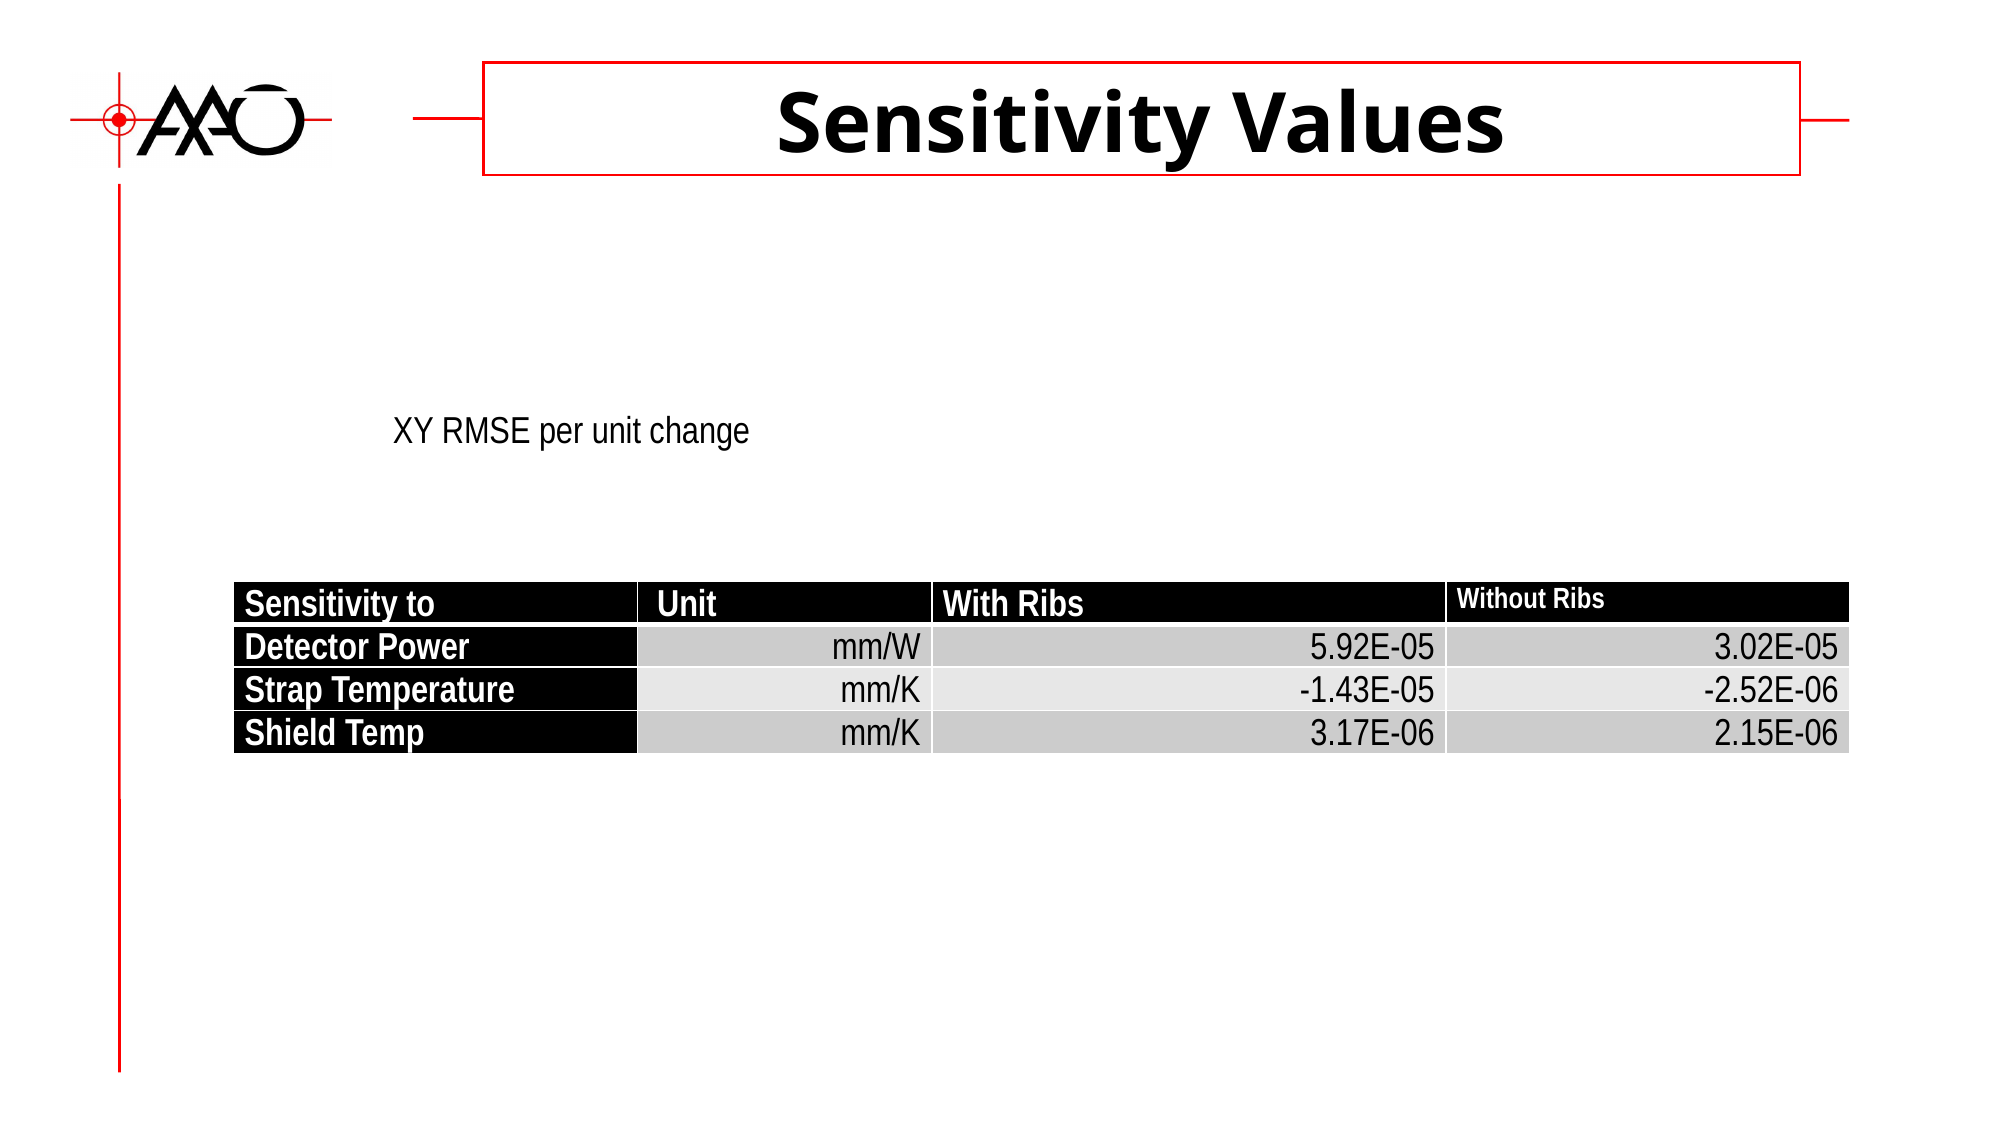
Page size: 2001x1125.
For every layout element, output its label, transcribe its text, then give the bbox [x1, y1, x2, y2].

table_cell -2.52E-06 [1447, 668, 1849, 710]
table_cell 2.15E-06 [1447, 711, 1849, 753]
picture [70, 72, 332, 168]
table_header Unit [638, 582, 931, 622]
table_header Without Ribs [1447, 582, 1849, 622]
table_header Sensitivity to [234, 582, 637, 622]
table_cell 3.02E-05 [1447, 627, 1849, 666]
table_cell Shield Temp [234, 711, 637, 753]
table_cell -1.43E-05 [933, 668, 1445, 710]
table_cell 5.92E-05 [933, 627, 1445, 666]
table_cell mm/K [638, 668, 931, 710]
table_cell mm/W [638, 627, 931, 666]
table_cell mm/K [638, 711, 931, 753]
table_header With Ribs [933, 582, 1445, 622]
table_cell 3.17E-06 [933, 711, 1445, 753]
text_box XY RMSE per unit change [378, 399, 766, 459]
table_cell Detector Power [234, 627, 637, 666]
table_cell Strap Temperature [234, 668, 637, 710]
title Sensitivity Values [482, 61, 1801, 176]
